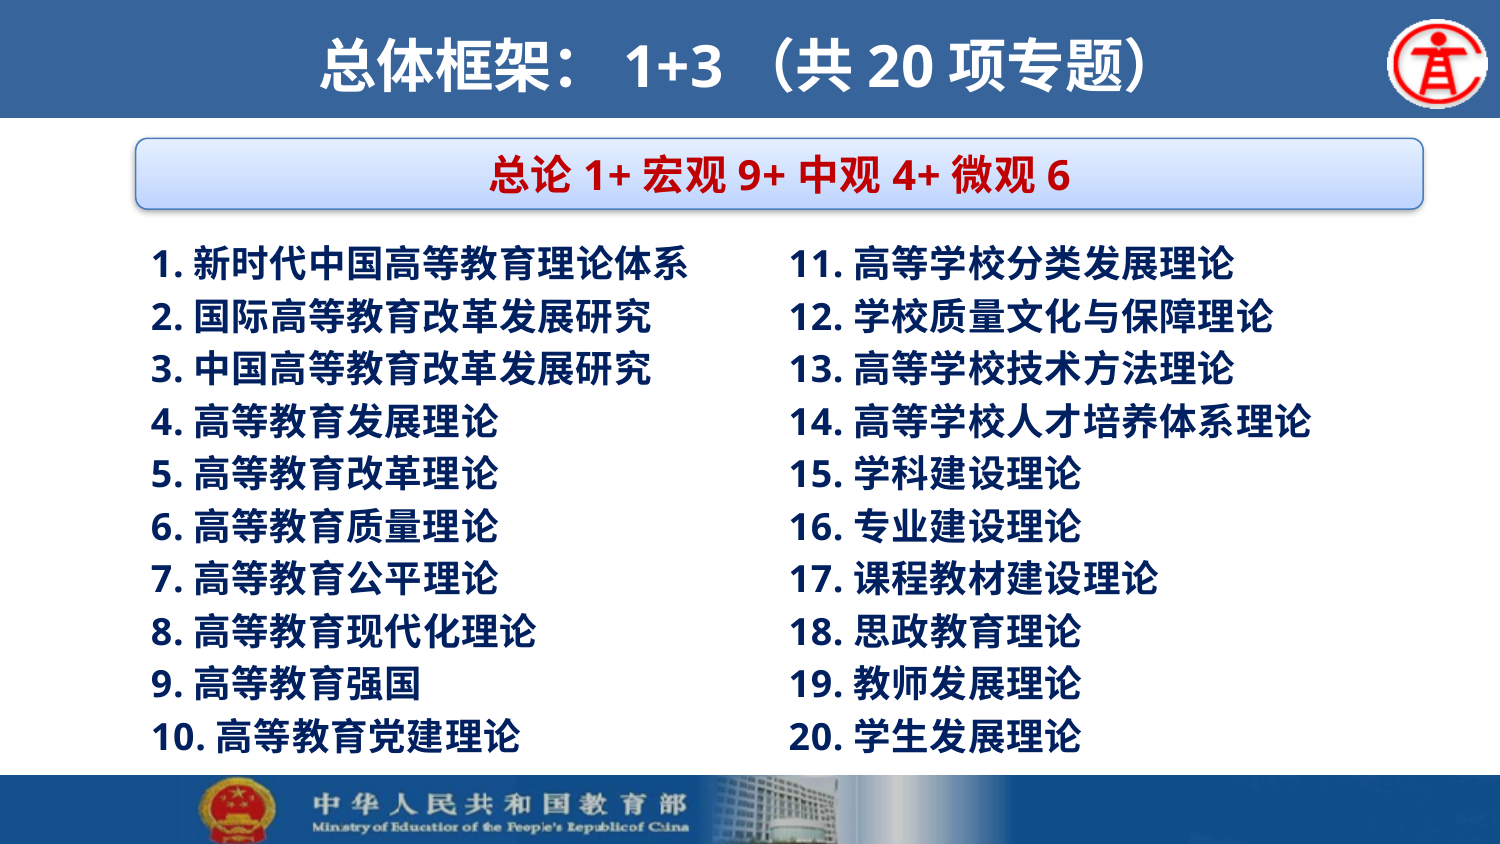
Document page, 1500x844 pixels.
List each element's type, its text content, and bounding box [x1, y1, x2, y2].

text_box 11.高等学校分类发展理论 12.学校质量文化与保障理论 13.高等学校技术方法理论 14.高等学校人才培养体系理论 15.学科建设理论 16.专业建设理论 17.课程教材建设理论 18.思政教育理论 19.教师发展理论 20.学生发展理论 [773, 232, 1424, 729]
list 1.新时代中国高等教育理论体系 2.国际高等教育改革发展研究 3.中国高等教育改革发展研究 4.高等教育发展理论 5.高等教育改革理论 6.高等教育质量理论 7.高等教育公平理论 8.高等教育现代化理论 9.高等教育强国 10.高等教育党建理论 [135, 232, 752, 741]
picture [0, 775, 1500, 844]
text_box 总论1+宏观9+中观4+微观6 [134, 137, 1424, 210]
title 总体框架：1+3（共20项专题） [0, 0, 1500, 129]
